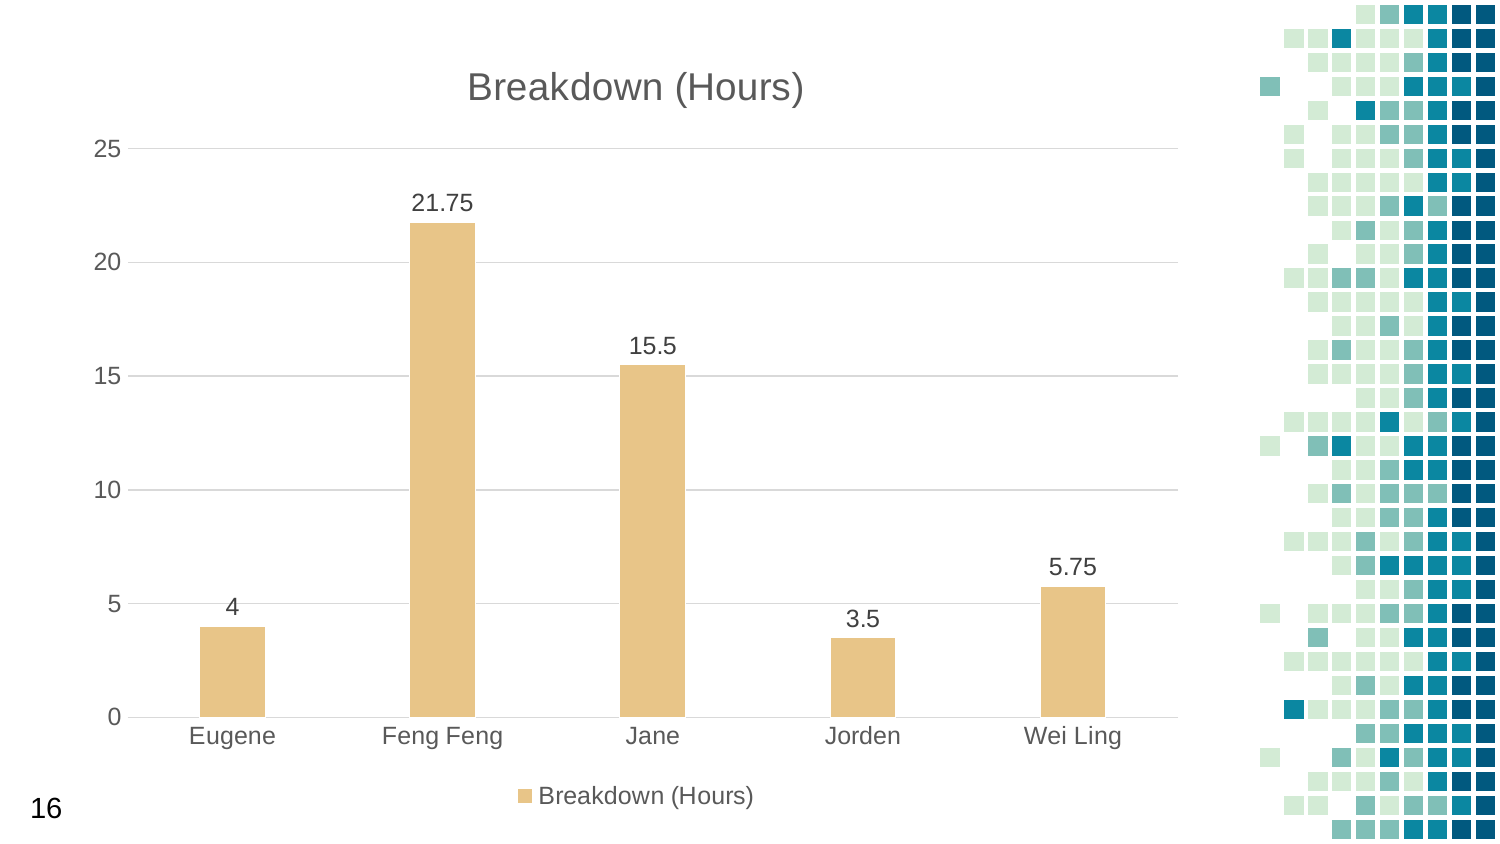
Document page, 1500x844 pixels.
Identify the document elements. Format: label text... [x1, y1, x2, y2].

chart [70, 28, 1201, 816]
slide_number 16 [15, 774, 105, 839]
